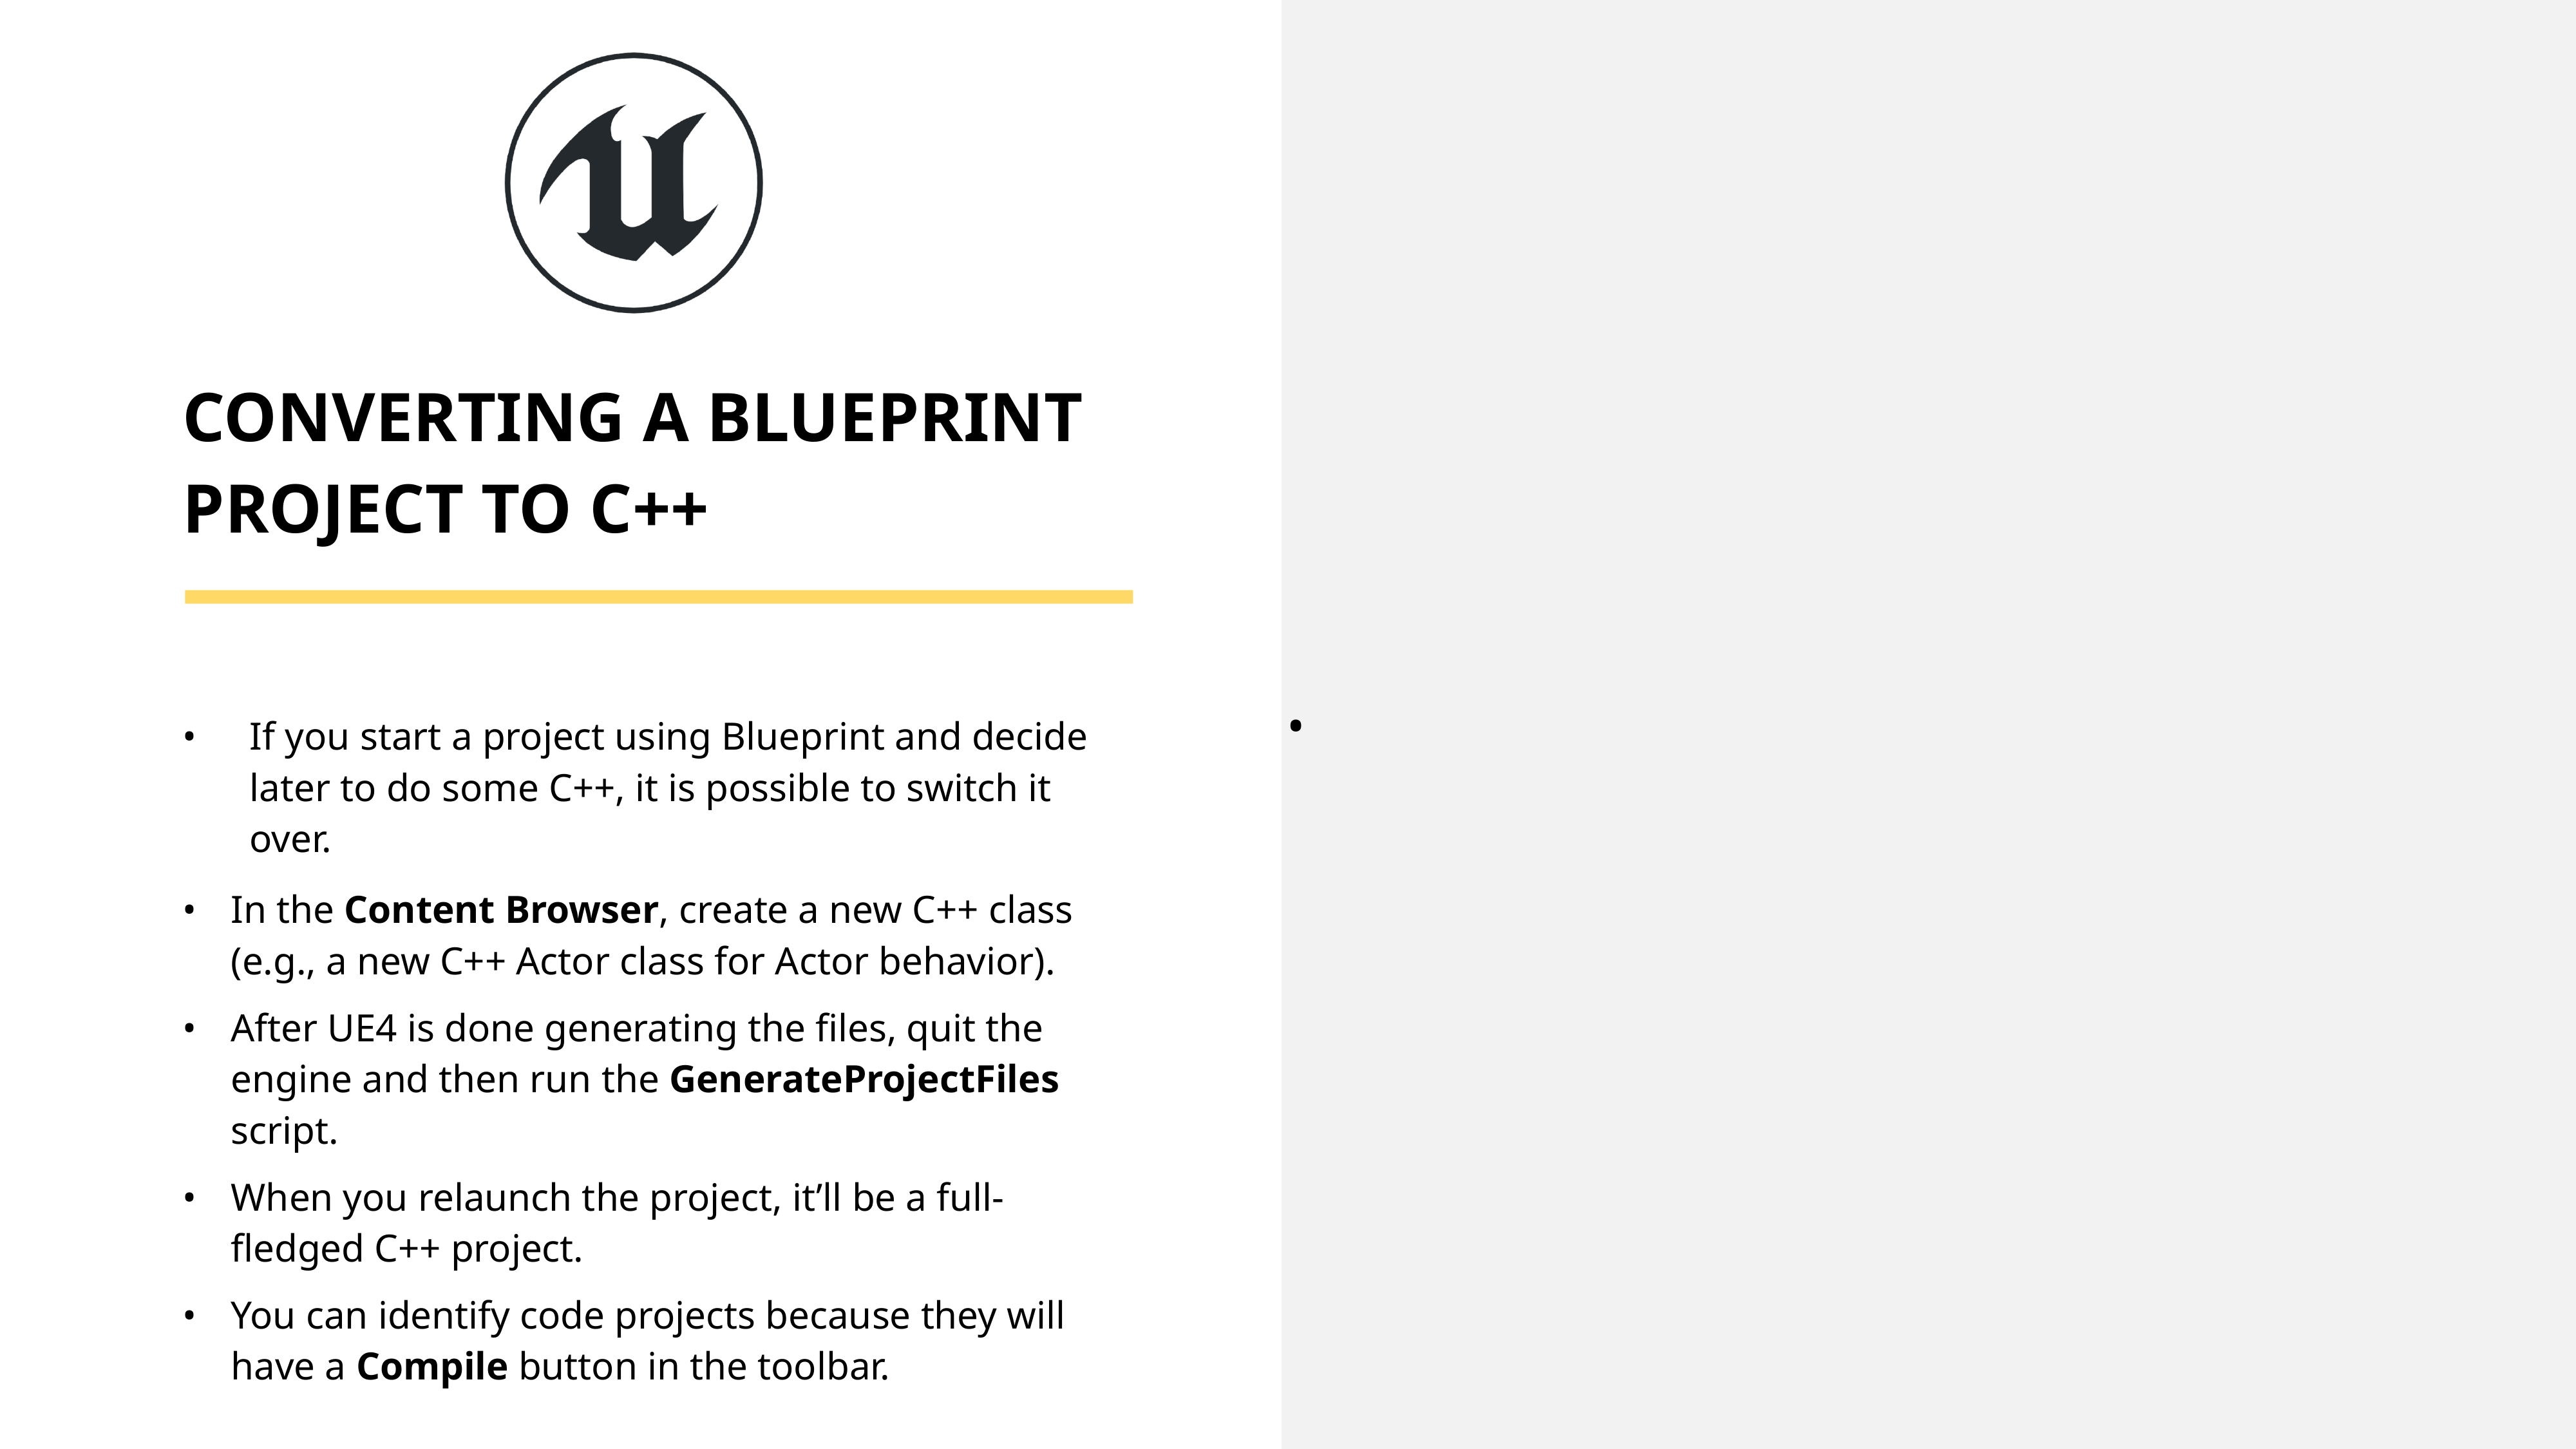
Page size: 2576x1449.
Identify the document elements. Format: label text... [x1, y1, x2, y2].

list If you start a project using Blueprint and decide later to do some C++, it is possible to switch it over. In the Content Browser, create a new C++ class (e.g., a new C++ Actor class for Actor behavior). After UE4 is done generating the files, quit the engine and then run the GenerateProjectFiles script. When you relaunch the project, it’ll be a full-fledged C++ project. You can identify code projects because they will have a Compile button in the toolbar. [177, 628, 1133, 1449]
picture [495, 43, 773, 97]
list [1281, 0, 2576, 1449]
title CONVERTING A BLUEPRINT PROJECT TO C++ [177, 97, 1133, 558]
